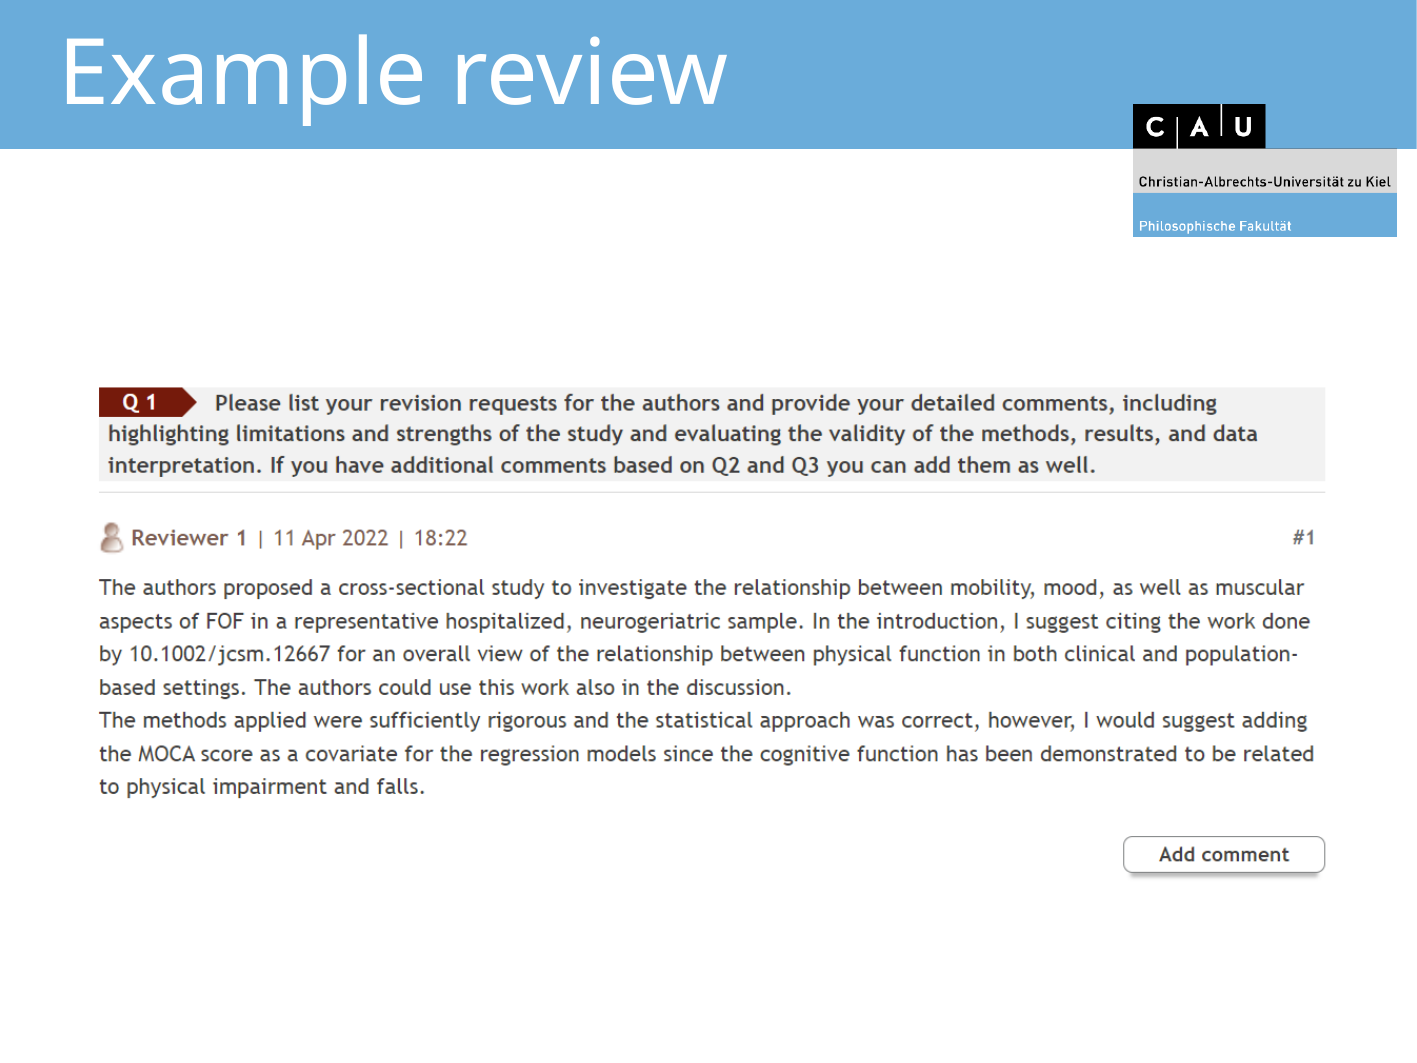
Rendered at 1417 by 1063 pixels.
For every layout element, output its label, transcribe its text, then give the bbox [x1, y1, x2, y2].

title Example review [0, 0, 1180, 136]
picture [77, 378, 1339, 895]
picture [1133, 104, 1397, 237]
